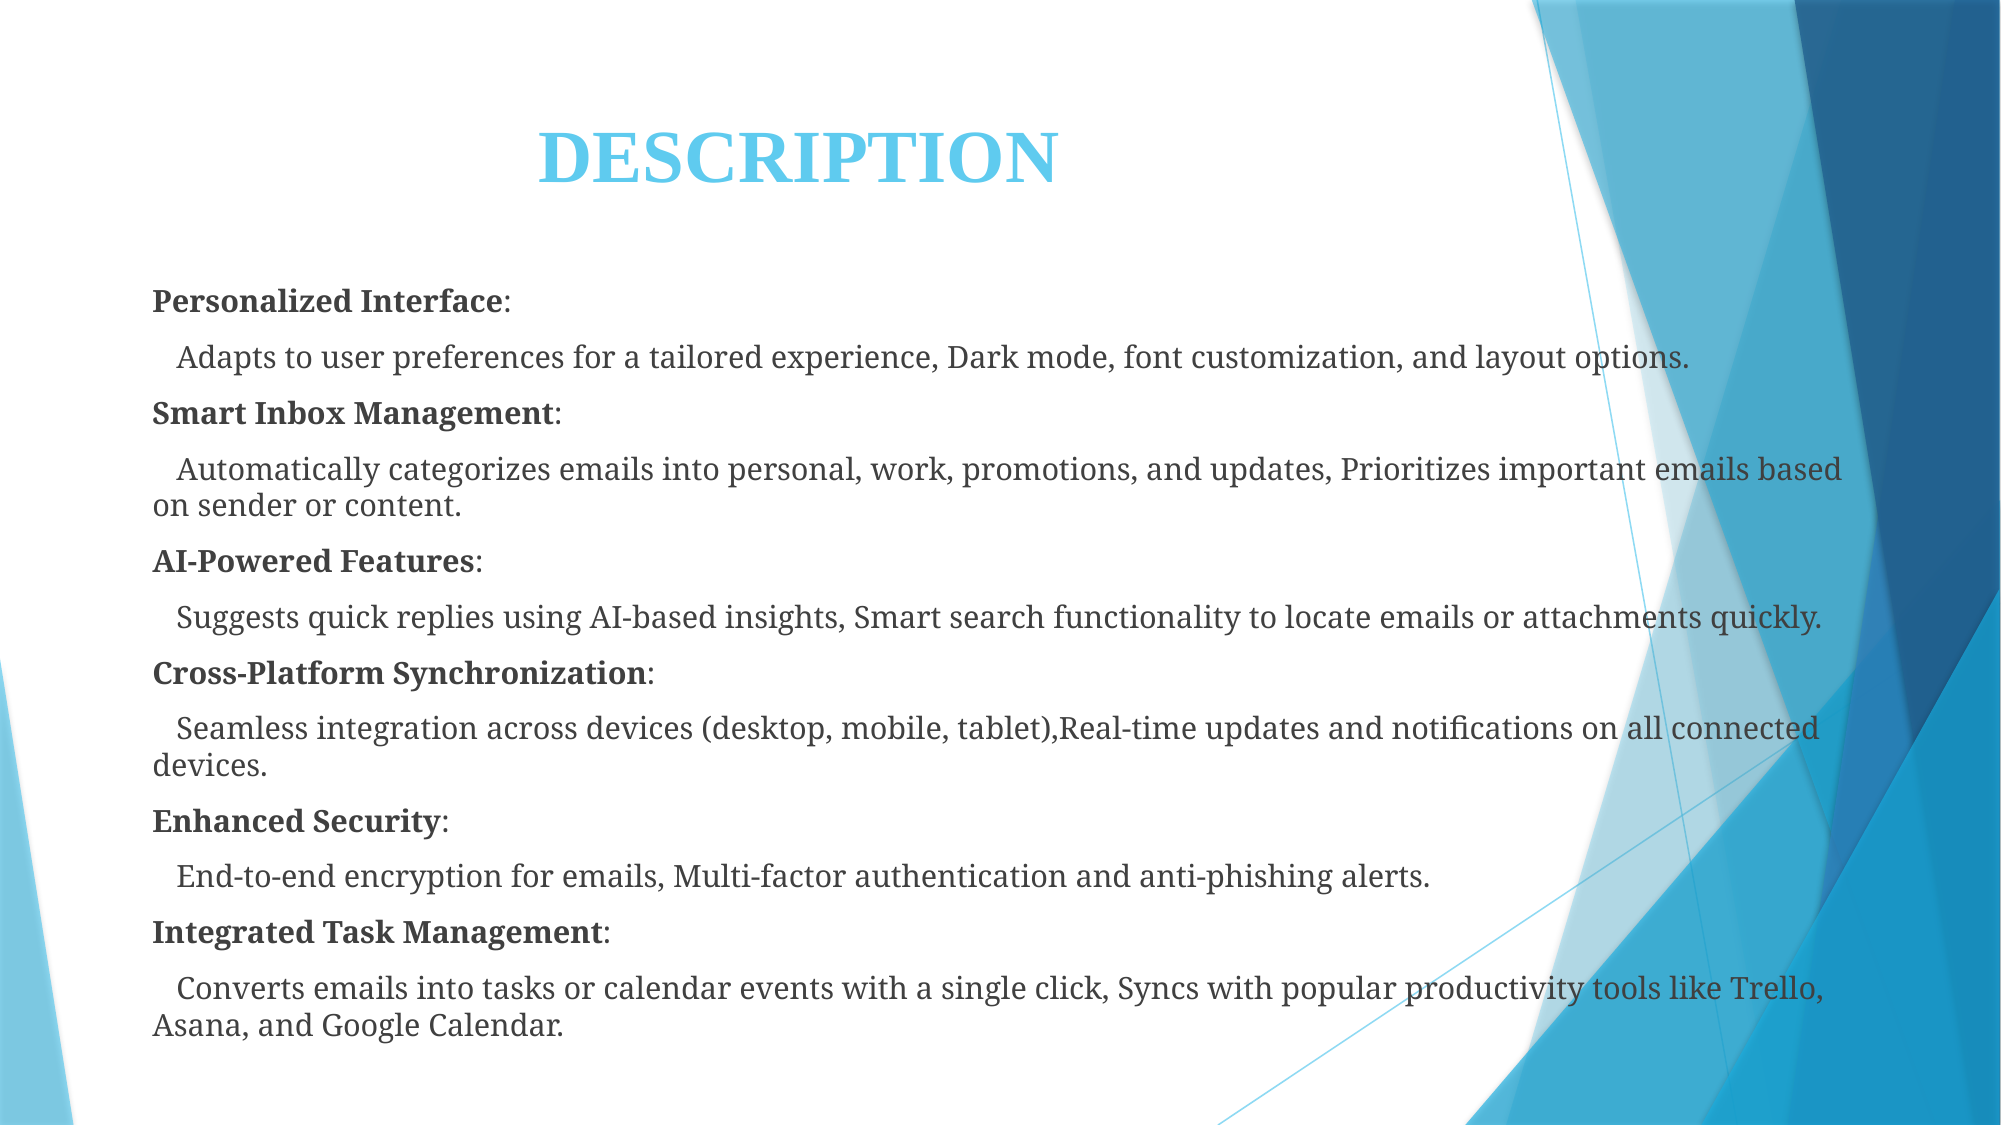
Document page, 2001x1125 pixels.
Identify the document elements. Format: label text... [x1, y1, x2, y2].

list Personalized Interface: Adapts to user preferences for a tailored experience, Dark mode, font customization, and layout options. Smart Inbox Management: Automatically categorizes emails into personal, work, promotions, and updates, Prioritizes important emails based on sender or content. AI-Powered Features: Suggests quick replies using AI-based insights, Smart search functionality to locate emails or attachments quickly. Cross-Platform Synchronization: Seamless integration across devices (desktop, mobile, tablet),Real-time updates and notifications on all connected devices. Enhanced Security: End-to-end encryption for emails, Multi-factor authentication and anti-phishing alerts. Integrated Task Management: Converts emails into tasks or calendar events with a single click, Syncs with popular productivity tools like Trello, Asana, and Google Calendar. [137, 214, 1863, 1090]
title DESCRIPTION [111, 99, 1522, 317]
